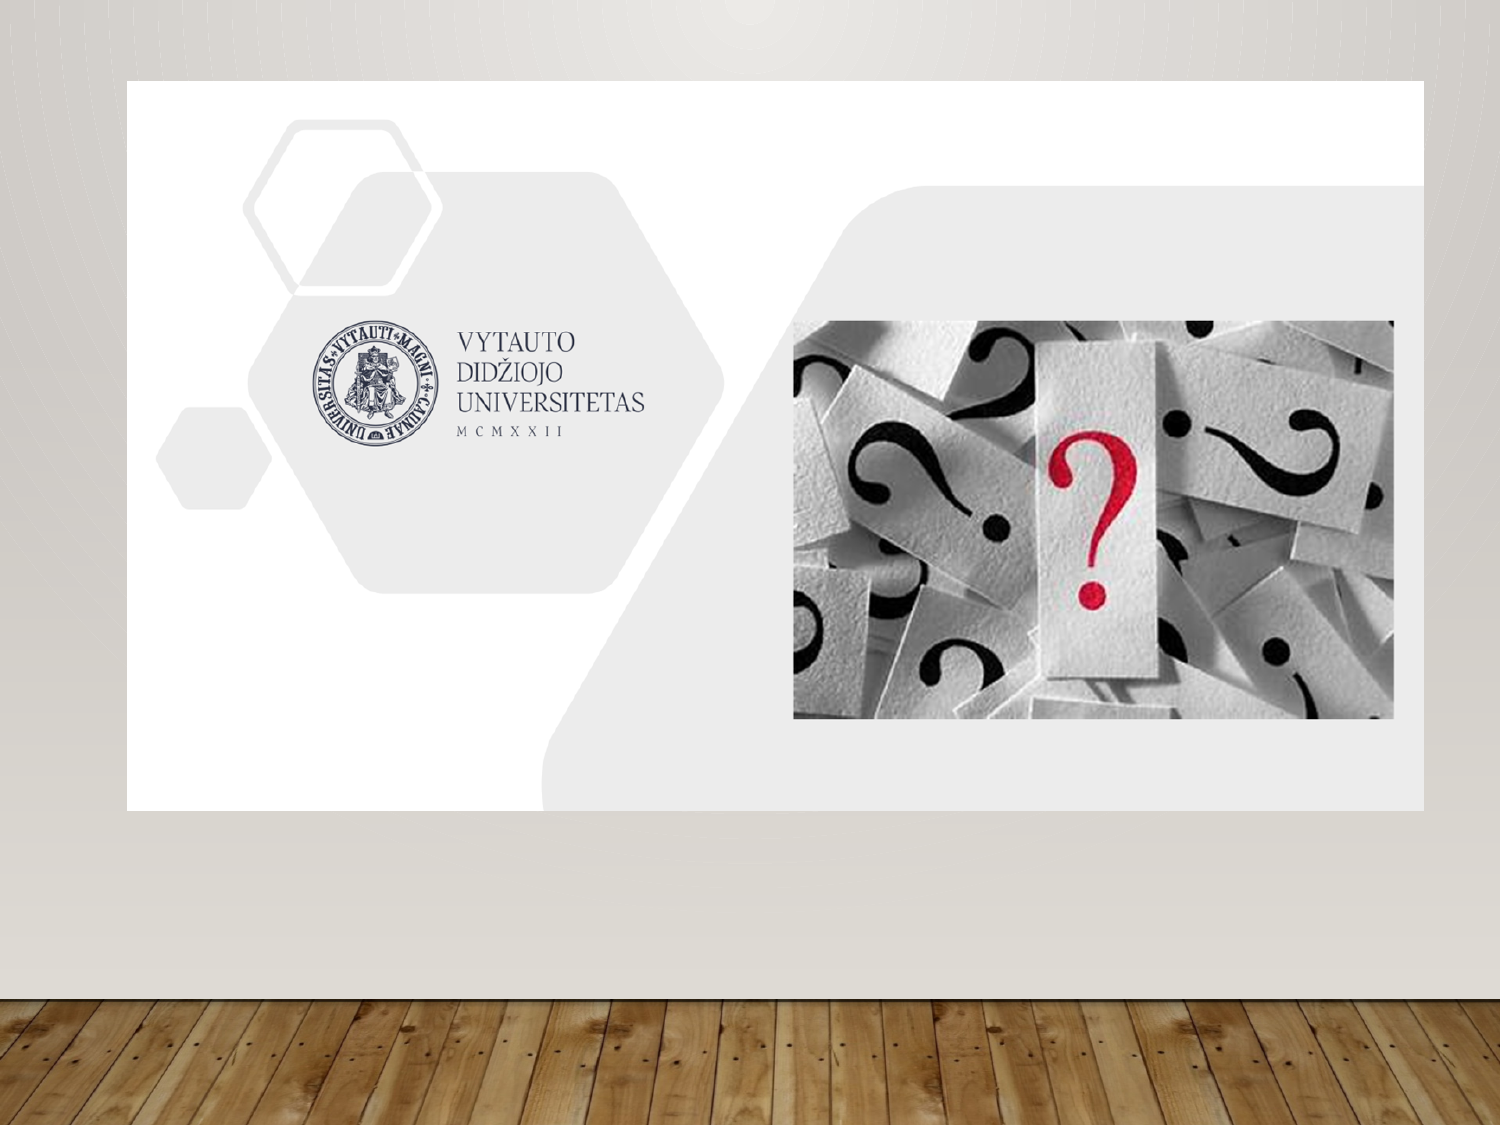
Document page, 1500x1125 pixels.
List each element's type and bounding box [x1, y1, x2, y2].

picture [0, 999, 1500, 1125]
list [127, 81, 1425, 811]
